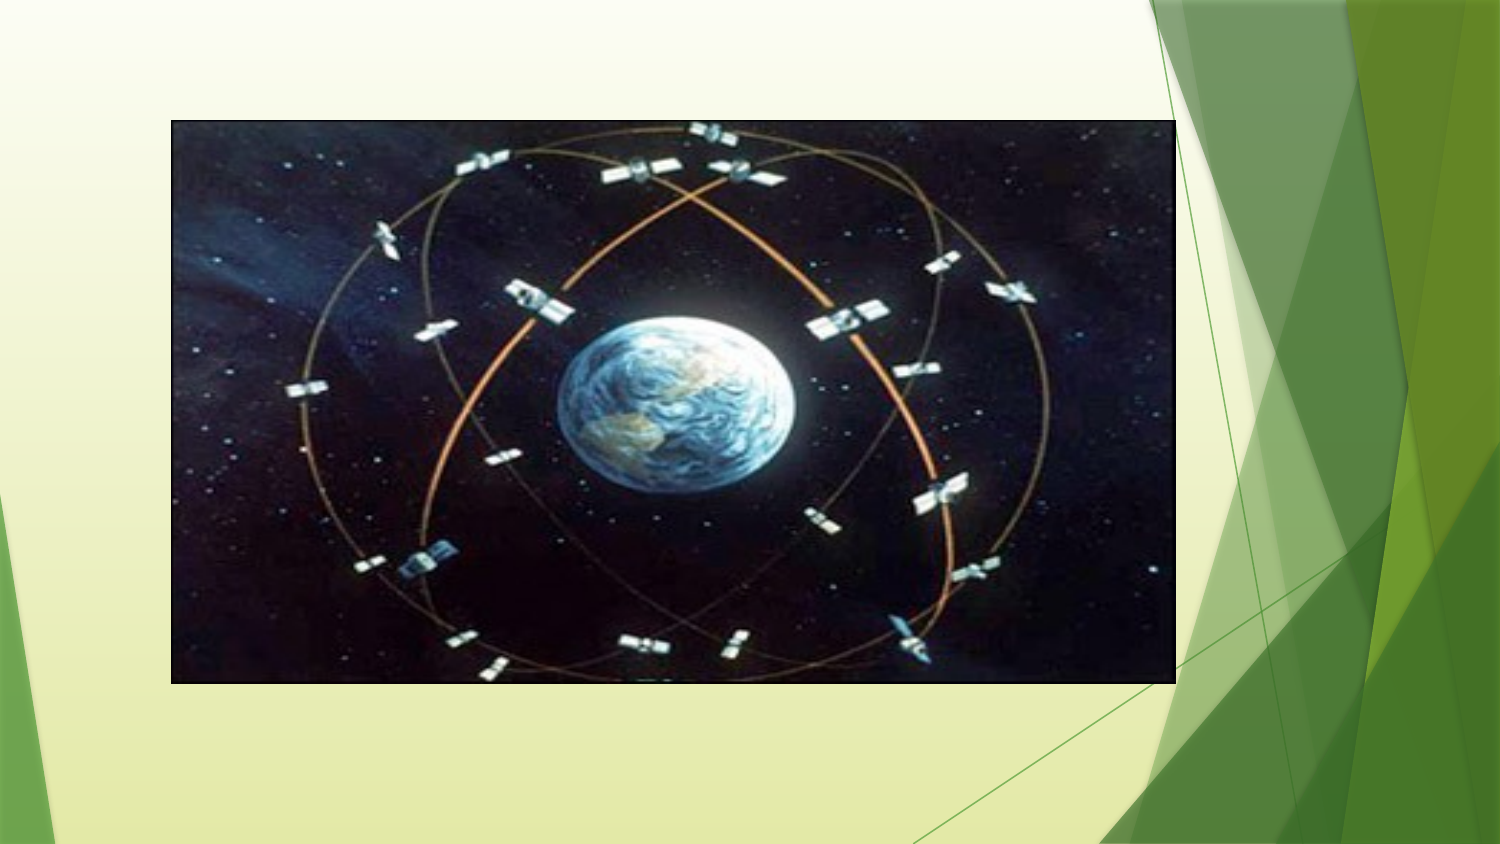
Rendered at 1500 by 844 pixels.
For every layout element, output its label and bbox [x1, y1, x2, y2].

list [170, 119, 1176, 685]
